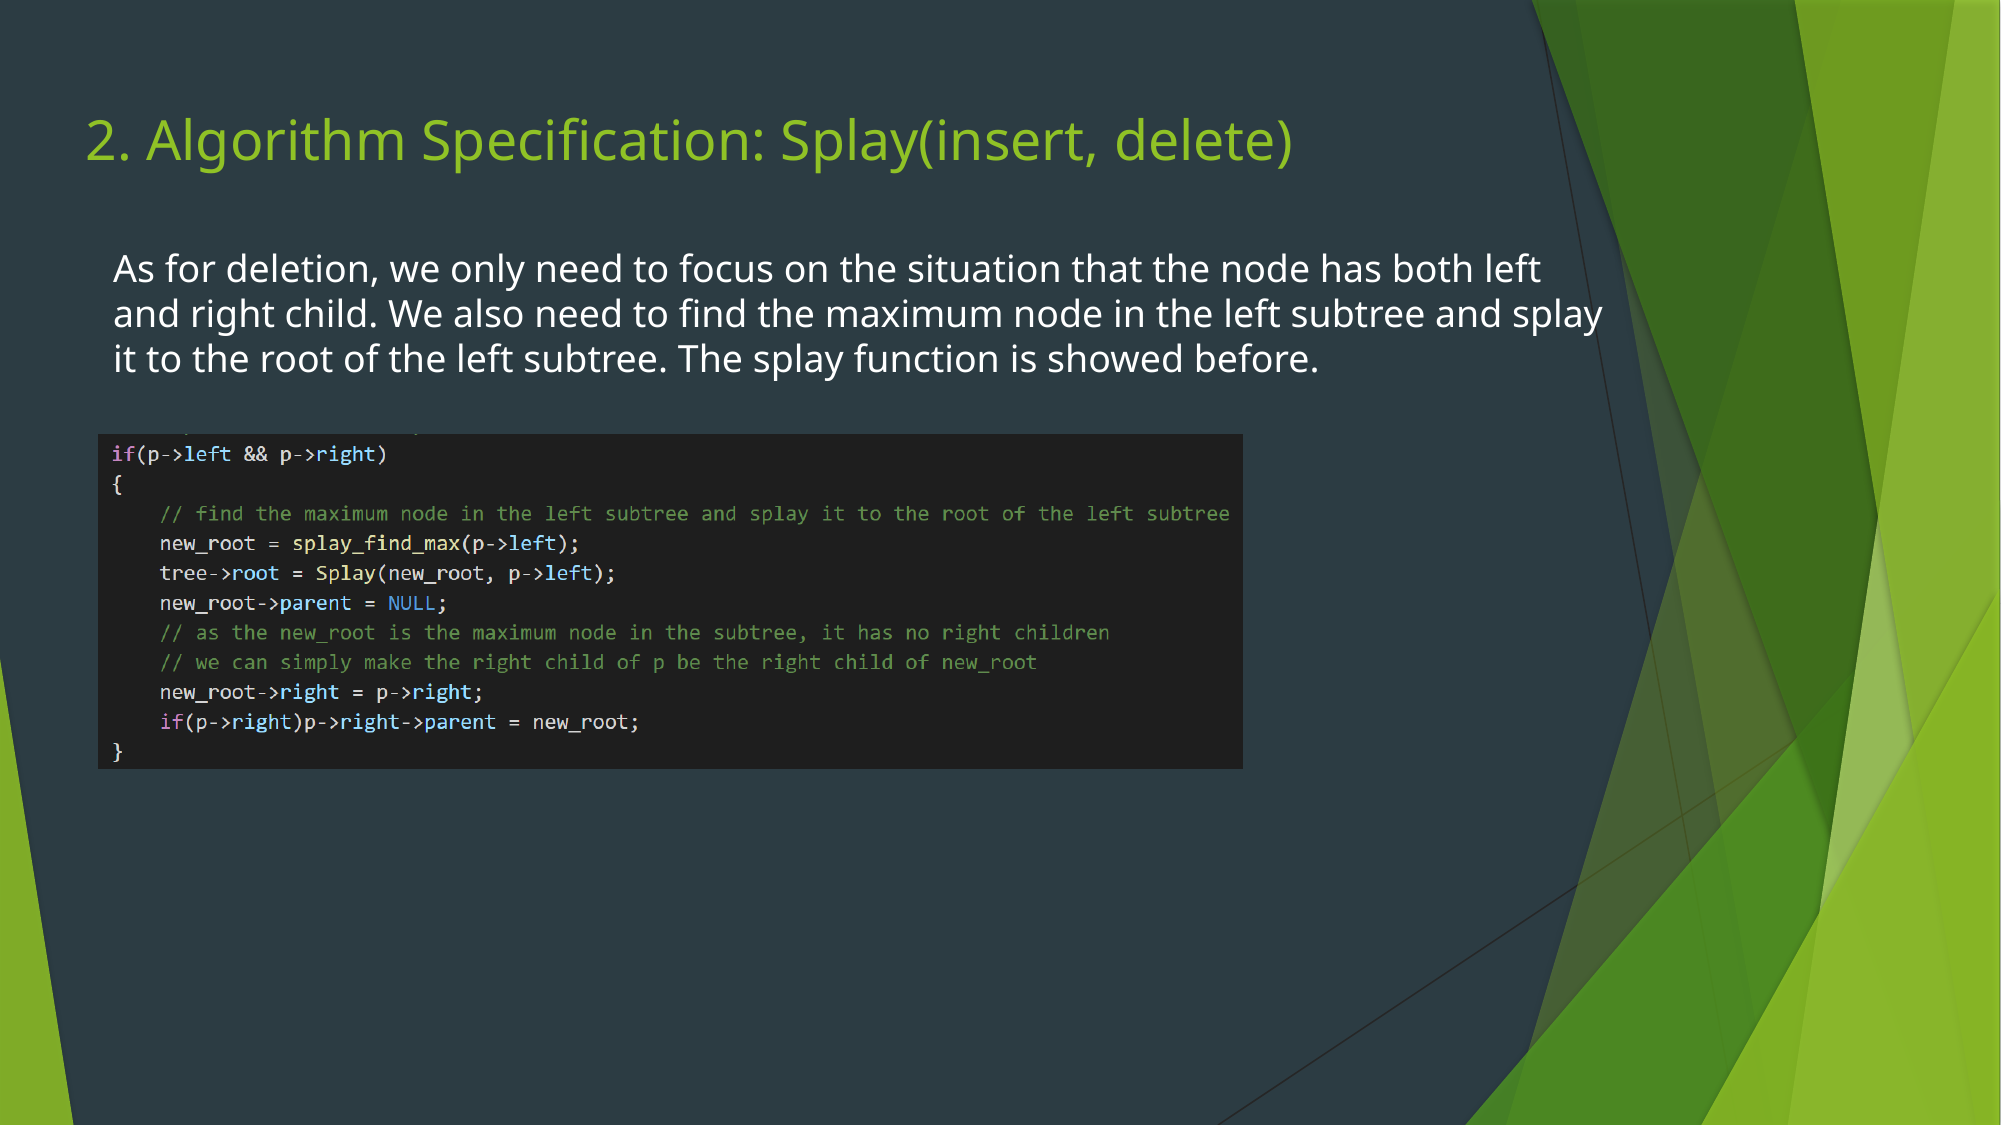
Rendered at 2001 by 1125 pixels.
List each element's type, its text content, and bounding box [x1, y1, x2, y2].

title 2. Algorithm Specification: Splay(insert, delete) [70, 97, 1533, 314]
picture [97, 434, 1244, 770]
text_box As for deletion, we only need to focus on the situation that the node has both left and right child. We also need to find the maximum node in the left subtree and splay it to the root of the left subtree. The splay function is showed before. [98, 237, 1635, 433]
